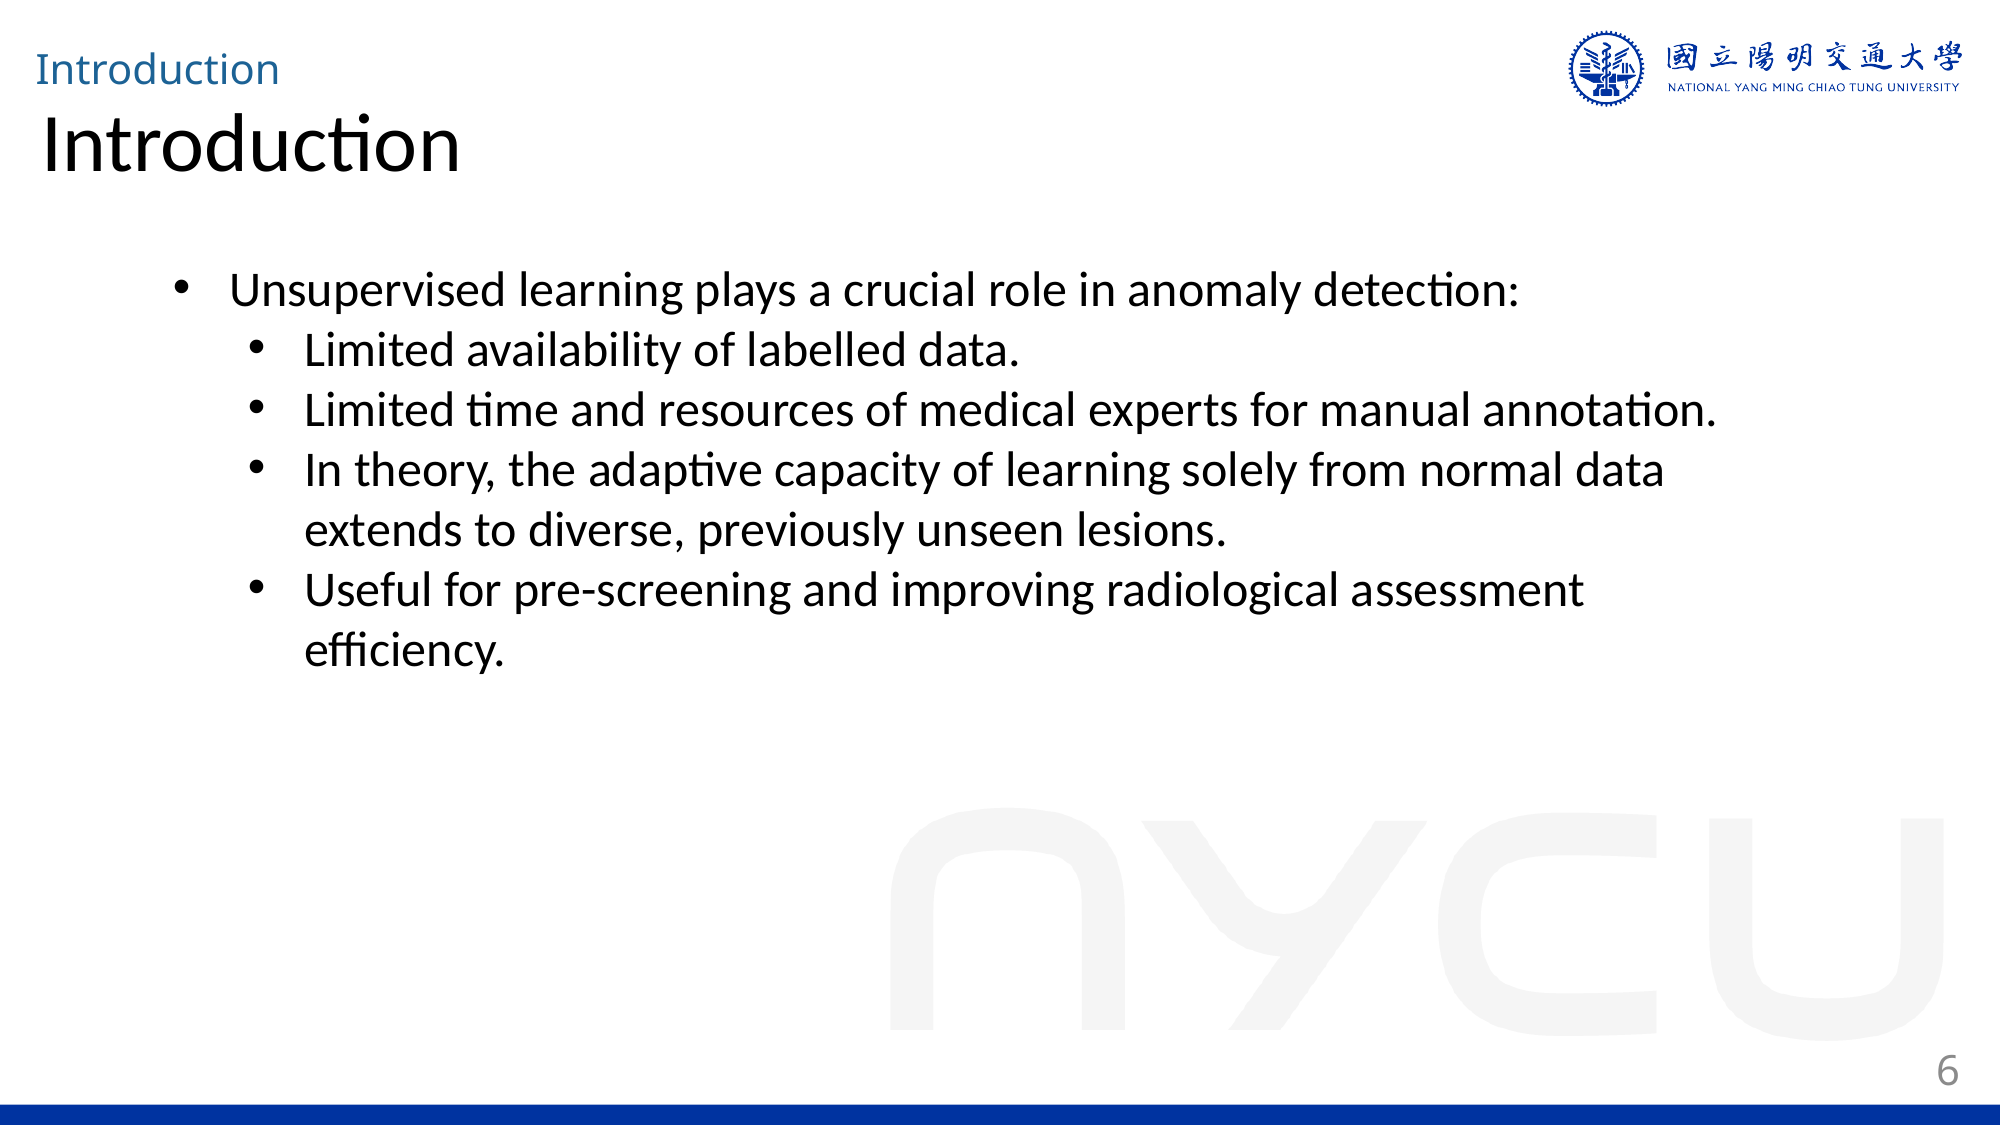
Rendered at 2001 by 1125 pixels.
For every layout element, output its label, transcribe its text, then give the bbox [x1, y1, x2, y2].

text_box Introduction [26, 80, 477, 196]
text_box [0, 1104, 2000, 1125]
text_box Unsupervised learning plays a crucial role in anomaly detection: Limited availability of labelled data. Limited time and resources of medical experts for manual annotation. In theory, the adaptive capacity of learning solely from normal data extends to diverse, previously unseen lesions. Useful for pre-screening and improving radiological assessment efficiency. [158, 249, 1755, 684]
picture [1530, 0, 2000, 145]
slide_number 6 [1524, 1042, 1975, 1103]
text_box Introduction [20, 35, 296, 101]
